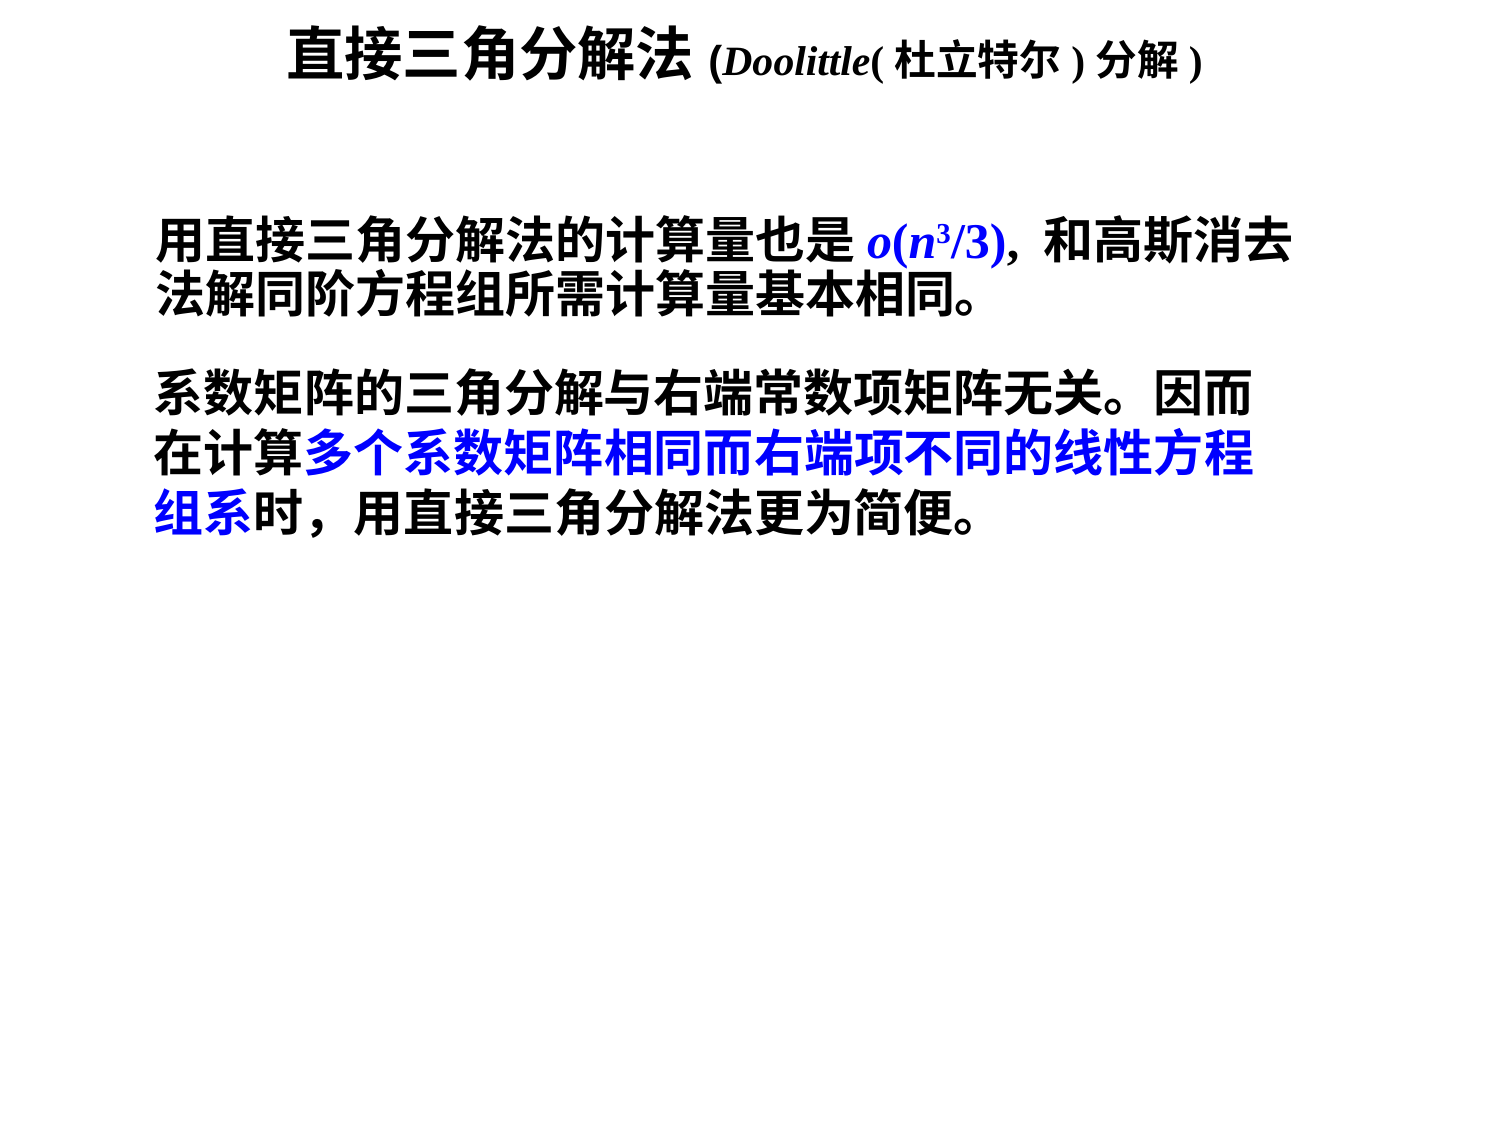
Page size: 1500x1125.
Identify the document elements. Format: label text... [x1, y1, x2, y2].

text_box 用直接三角分解法的计算量也是o(n3/3), 和高斯消去法解同阶方程组所需计算量基本相同。 [111, 207, 1334, 332]
text_box 直接三角分解法(Doolittle(杜立特尔)分解) [199, 9, 1301, 95]
text_box 系数矩阵的三角分解与右端常数项矩阵无关。因而在计算多个系数矩阵相同而右端项不同的线性方程组系时，用直接三角分解法更为简便。 [138, 353, 1301, 549]
